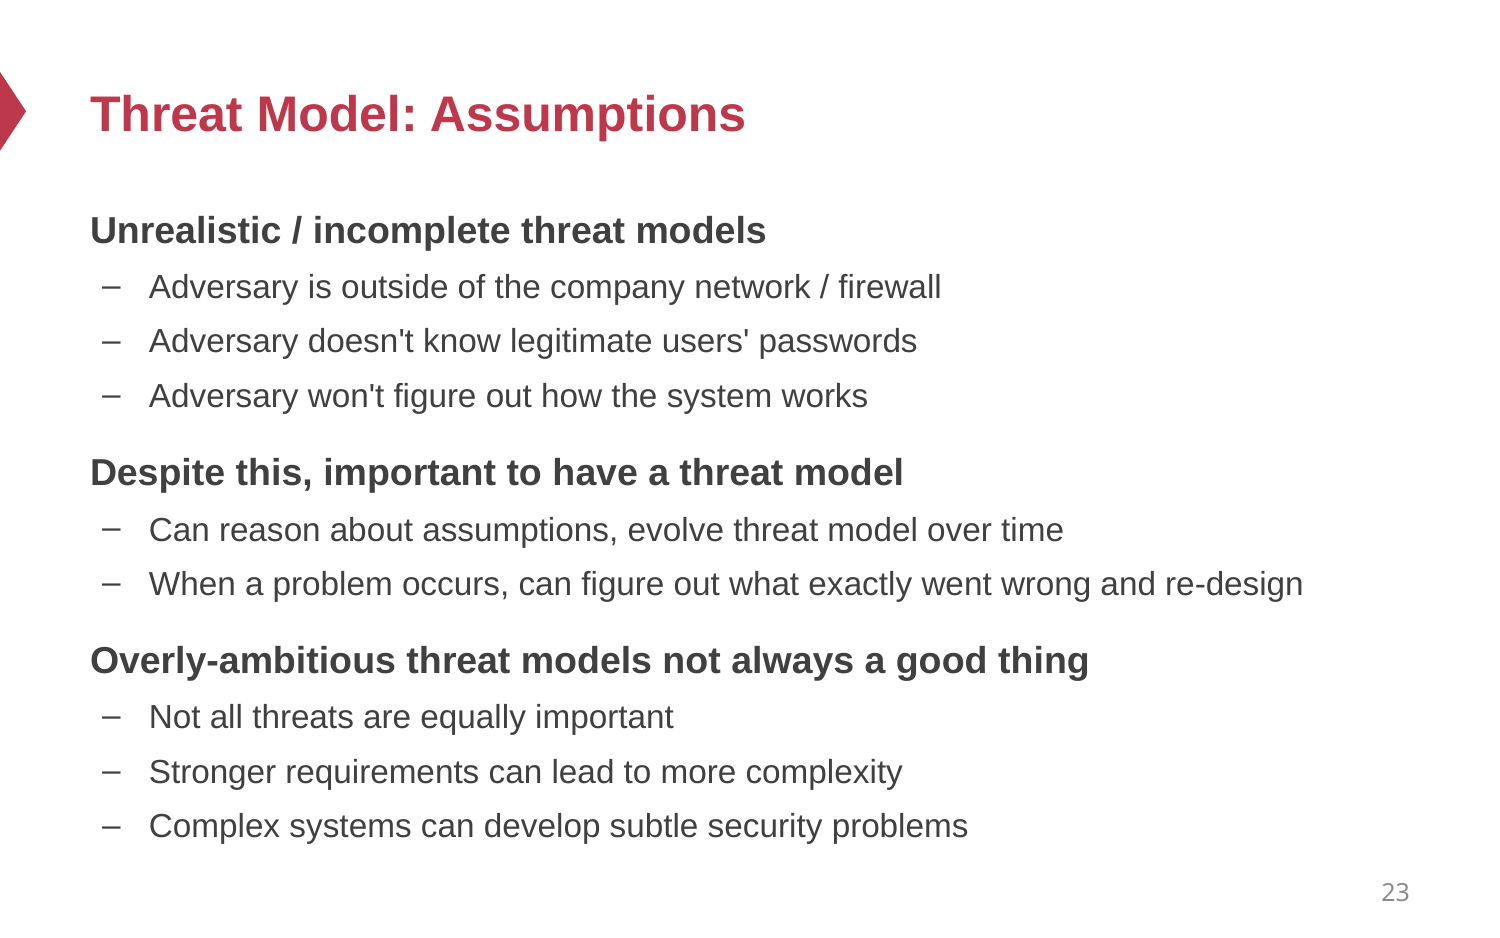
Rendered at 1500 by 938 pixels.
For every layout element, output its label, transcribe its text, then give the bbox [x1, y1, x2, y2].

slide_number 23 [1074, 868, 1425, 919]
list Unrealistic / incomplete threat models Adversary is outside of the company network / firewall Adversary doesn't know legitimate users' passwords Adversary won't figure out how the system works Despite this, important to have a threat model Can reason about assumptions, evolve threat model over time When a problem occurs, can figure out what exactly went wrong and re-design Overly-ambitious threat models not always a good thing Not all threats are equally important Stronger requirements can lead to more complexity Complex systems can develop subtle security problems [75, 189, 1425, 877]
title Threat Model: Assumptions [75, 37, 1425, 186]
